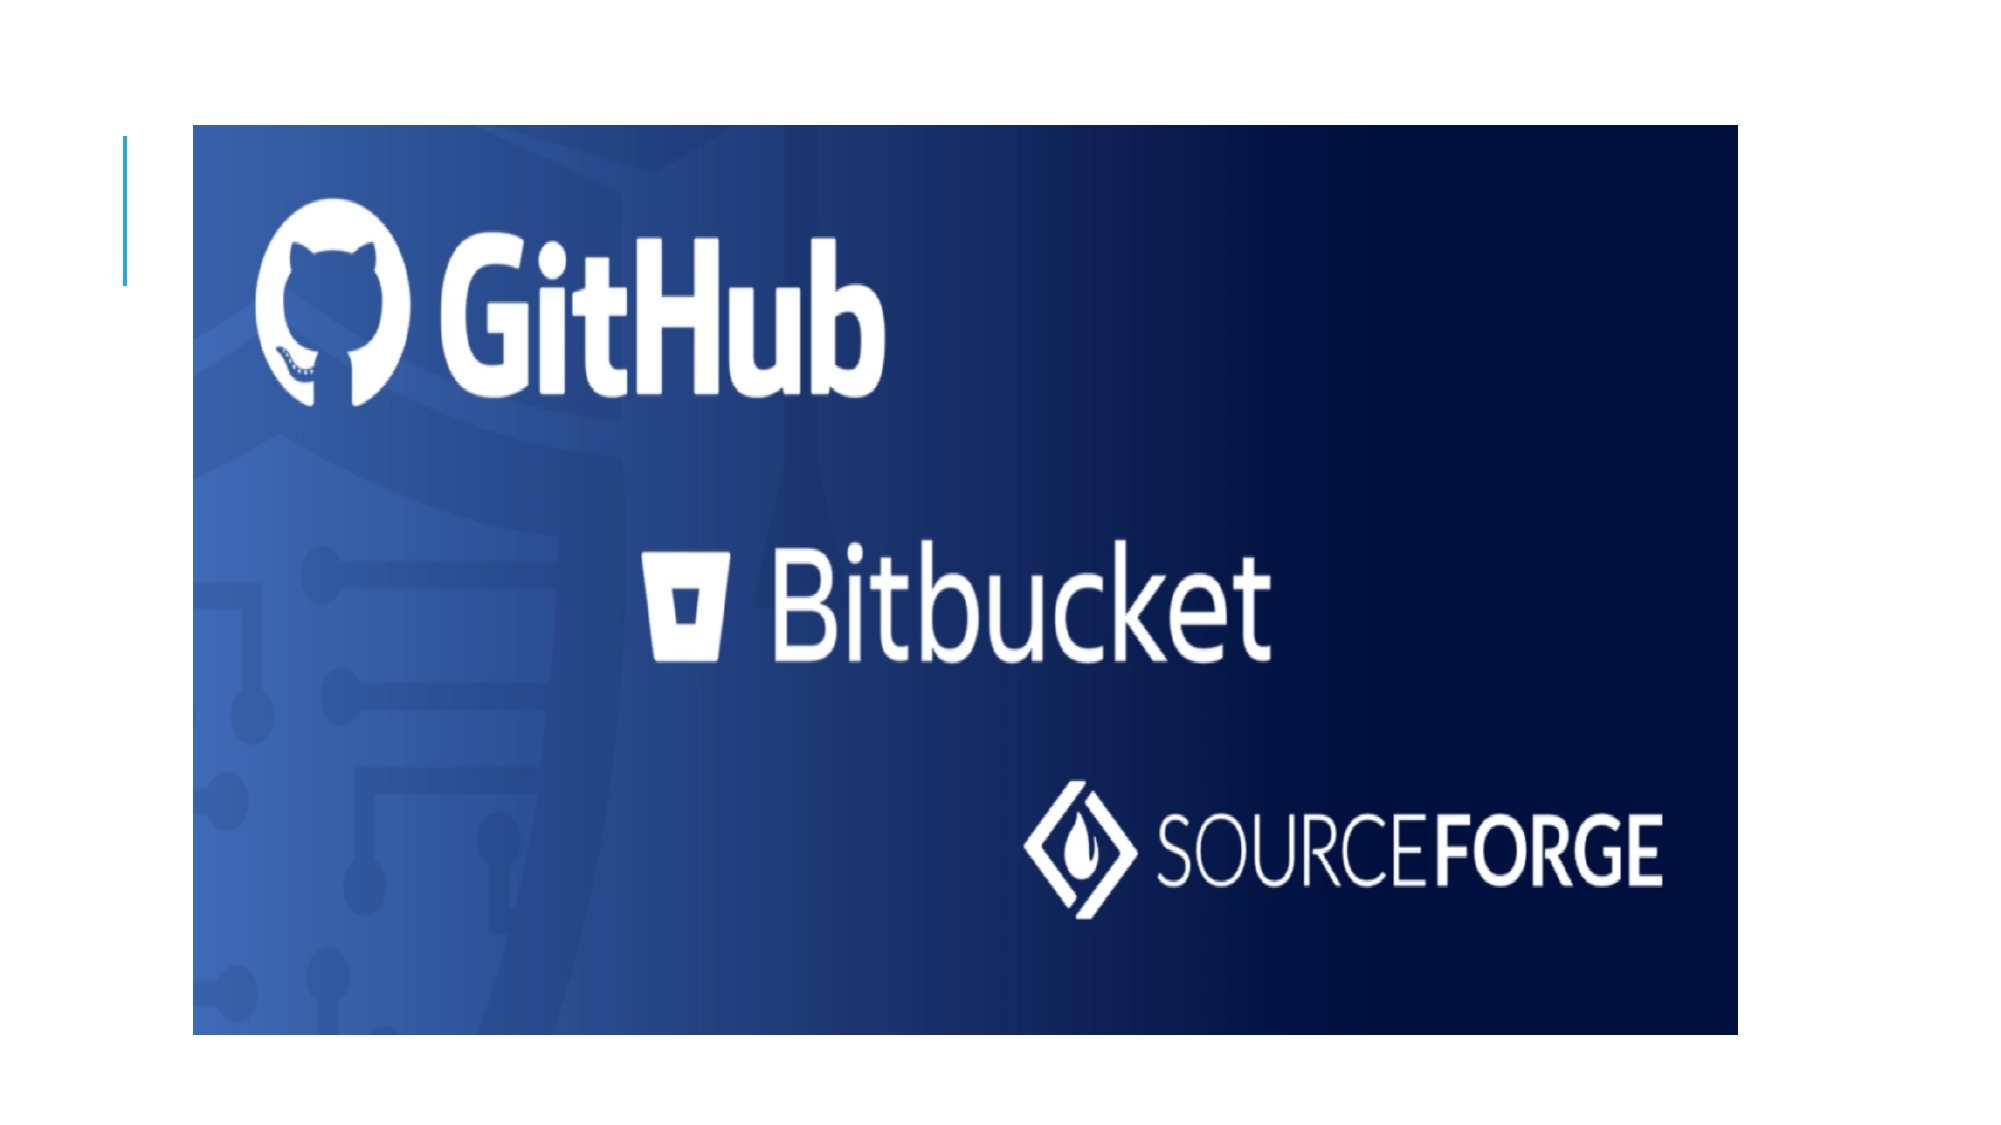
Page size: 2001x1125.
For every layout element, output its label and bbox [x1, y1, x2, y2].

list [192, 124, 1738, 1036]
